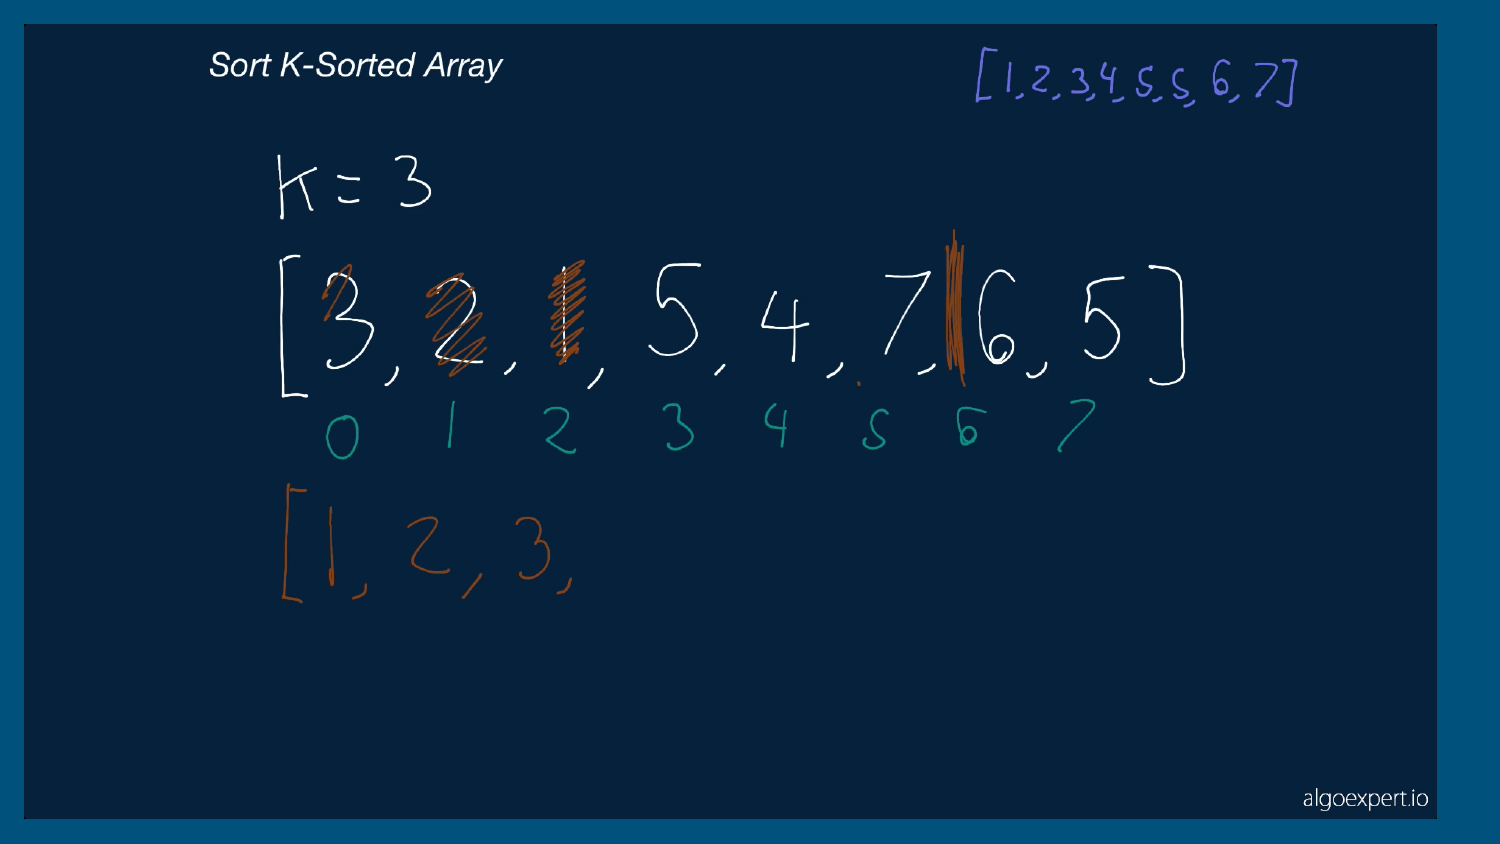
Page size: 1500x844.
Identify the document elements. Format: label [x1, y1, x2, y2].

picture [25, 25, 1436, 818]
